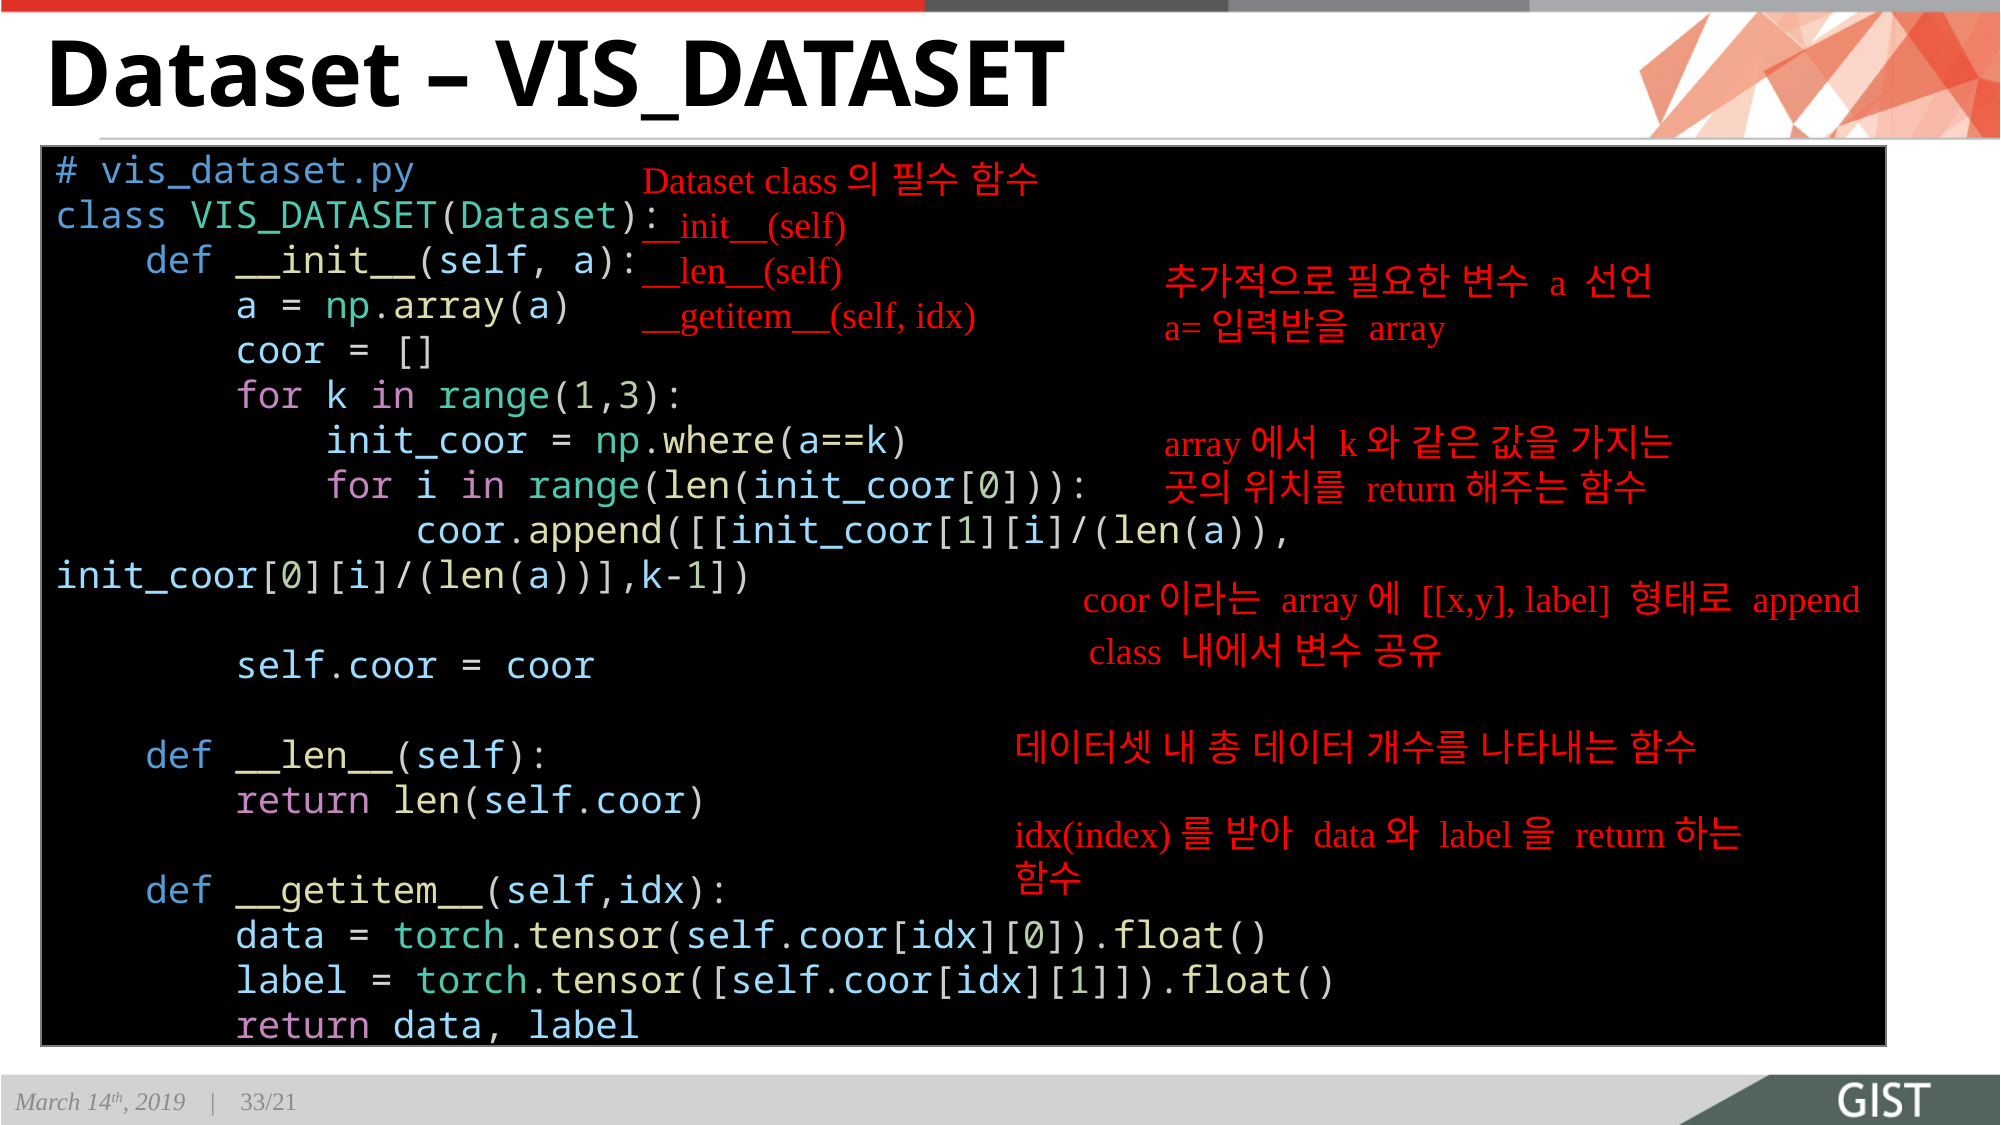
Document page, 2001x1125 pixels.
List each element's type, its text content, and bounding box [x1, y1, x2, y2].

text_box coor이라는 array에 [[x,y], label] 형태로 append [1068, 567, 1887, 627]
text_box 추가적으로 필요한 변수 a 선언 a=입력받을 array [1149, 250, 1714, 356]
text_box class 내에서 변수 공유 [1074, 619, 1495, 680]
text_box 데이터셋 내 총 데이터 개수를 나타내는 함수 [999, 716, 1780, 777]
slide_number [0, 1075, 450, 1125]
text_box Dataset class의 필수 함수 __init__(self) __len__(self) __getitem__(self, idx) [627, 148, 1075, 344]
text_box array에서 k와 같은 값을 가지는 곳의 위치를 return해주는 함수 [1149, 411, 1714, 517]
title Dataset – VIS_DATASET [29, 17, 1971, 136]
picture [0, 0, 2000, 1125]
text_box idx(index)를 받아 data와 label을 return하는 함수 [999, 802, 1813, 908]
text_box # vis_dataset.py class VIS_DATASET(Dataset): def __init__(self, a): a = np.array(a) coor = [] for k in range(1,3): init_coor = np.where(a==k) for i in range(len(init_coor[0])): coor.append([[init_coor[1][i]/(len(a)), init_coor[0][i]/(len(a))],k-1]) self.coor = coor def __len__(self): return len(self.coor) def __getitem__(self,idx): data = torch.tensor(self.coor[idx][0]).float() label = torch.tensor([self.coor[idx][1]]).float() return data, label [40, 145, 1887, 1047]
